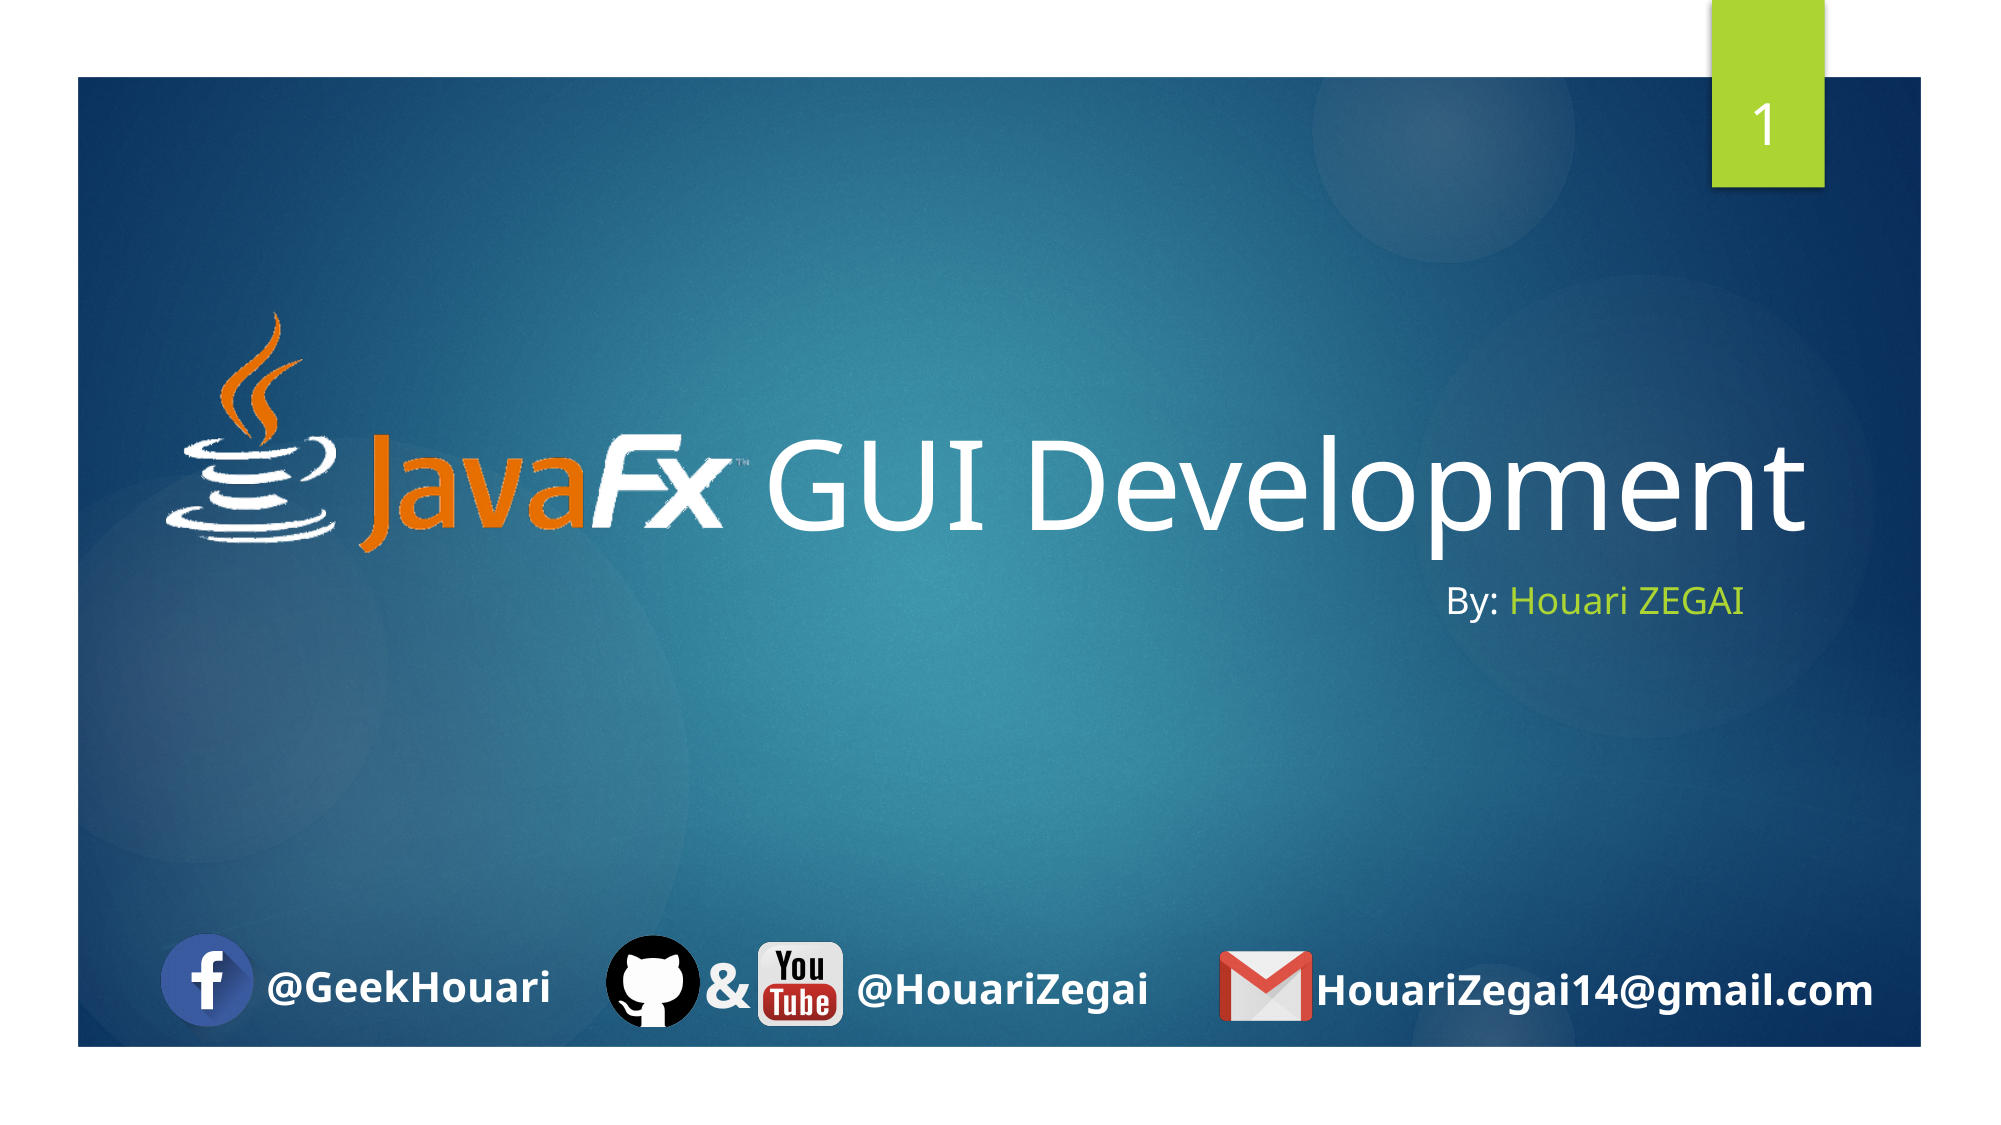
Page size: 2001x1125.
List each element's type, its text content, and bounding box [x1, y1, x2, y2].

text_box @GeekHouari [275, 953, 567, 1018]
text_box & [704, 938, 752, 1029]
picture [605, 933, 700, 1027]
text_box By: Houari ZEGAI [1430, 569, 1760, 630]
text_box @HouariZegai [851, 955, 1165, 1020]
slide_number 1 [1698, 48, 1836, 174]
picture [145, 918, 269, 1042]
title GUI Development [758, 341, 1866, 563]
picture [753, 938, 846, 1030]
picture [1204, 924, 1328, 1048]
text_box HouariZegai14@gmail.com [1332, 956, 1890, 1022]
picture [161, 307, 756, 557]
